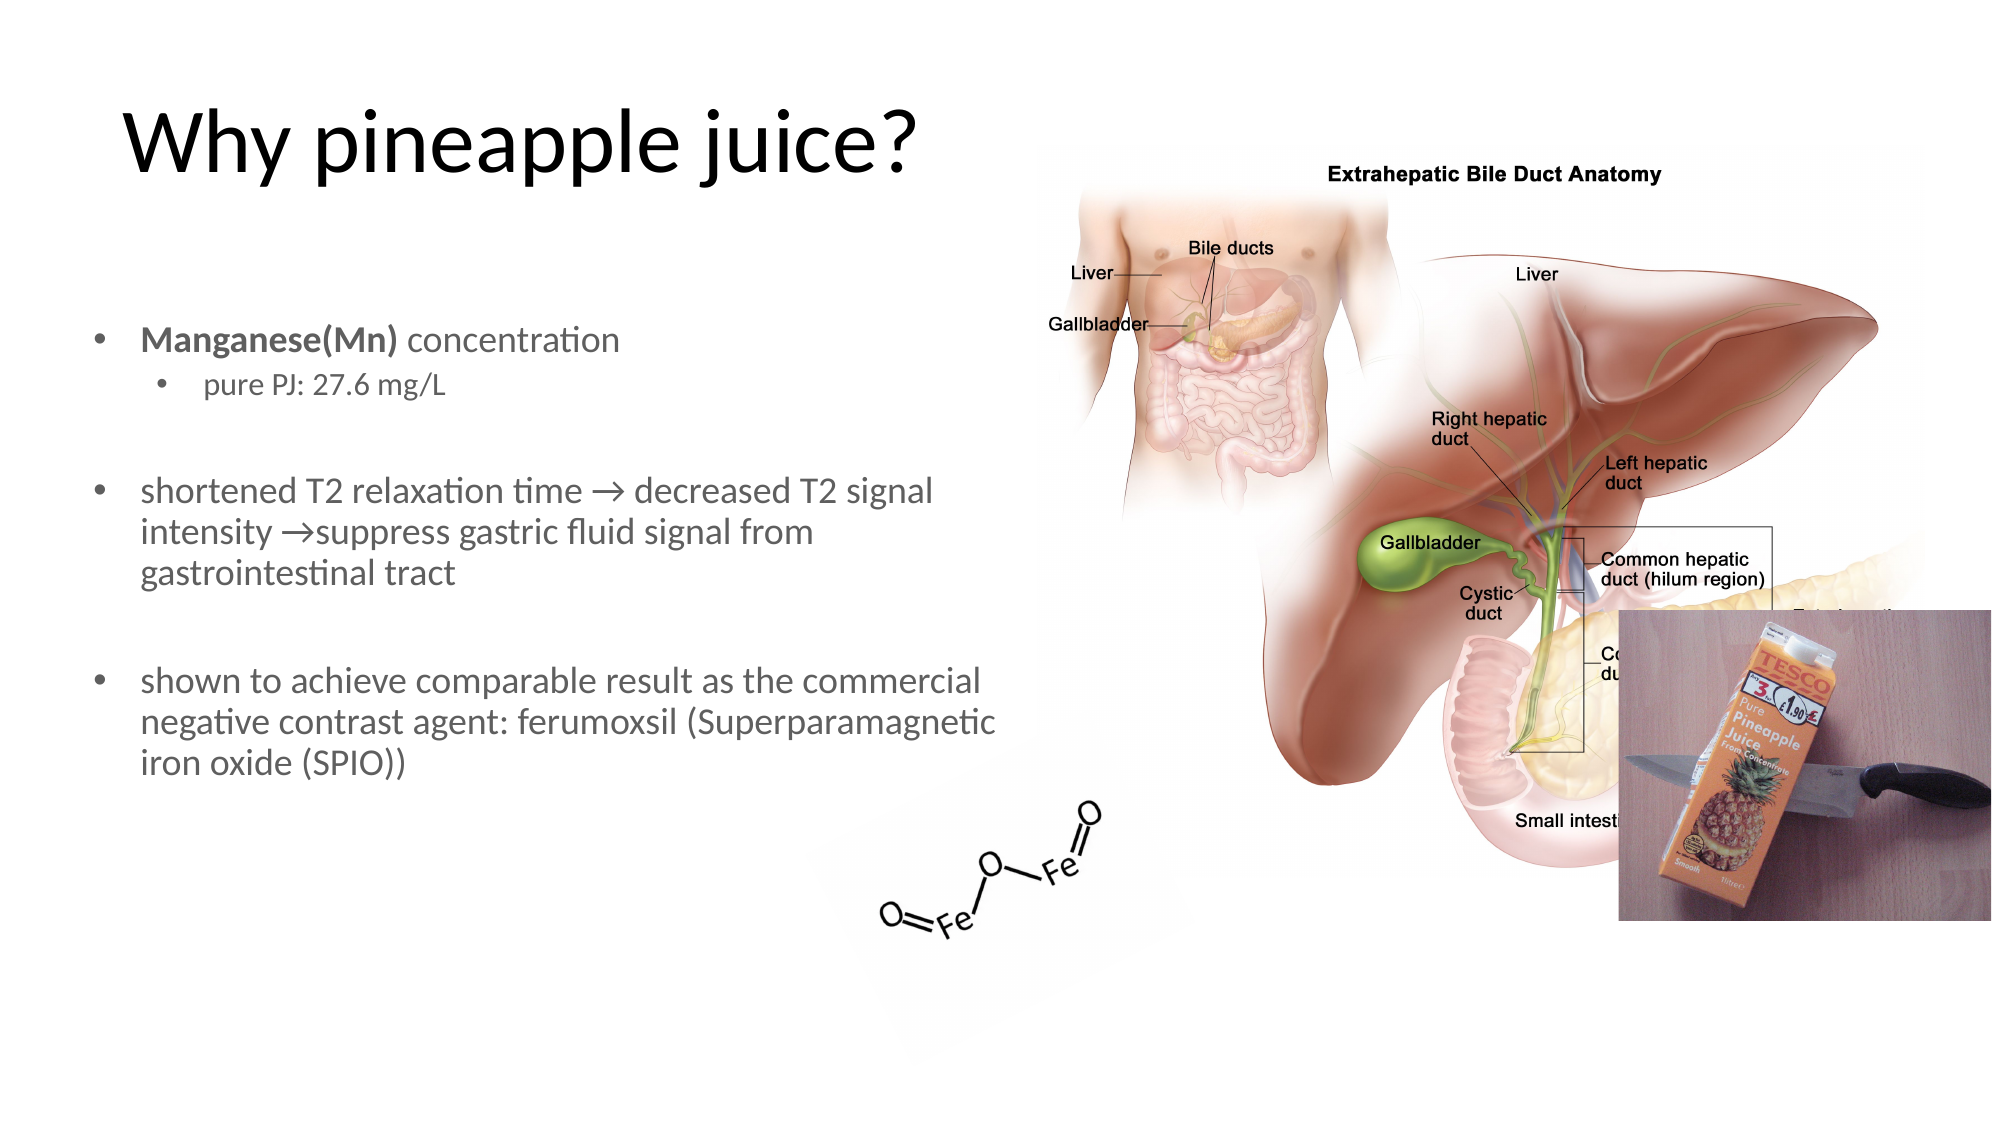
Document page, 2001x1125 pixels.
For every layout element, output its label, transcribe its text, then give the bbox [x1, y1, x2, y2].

title Why pineapple juice? [107, 67, 1925, 217]
picture [806, 145, 1992, 1065]
list Manganese(Mn) concentration pure PJ: 27.6 mg/L shortened T2 relaxation time → decreased T2 signal intensity →suppress gastric fluid signal from gastrointestinal tract shown to achieve comparable result as the commercial negative contrast agent: ferumoxsil (Superparamagnetic iron oxide (SPIO)) [78, 263, 1037, 796]
